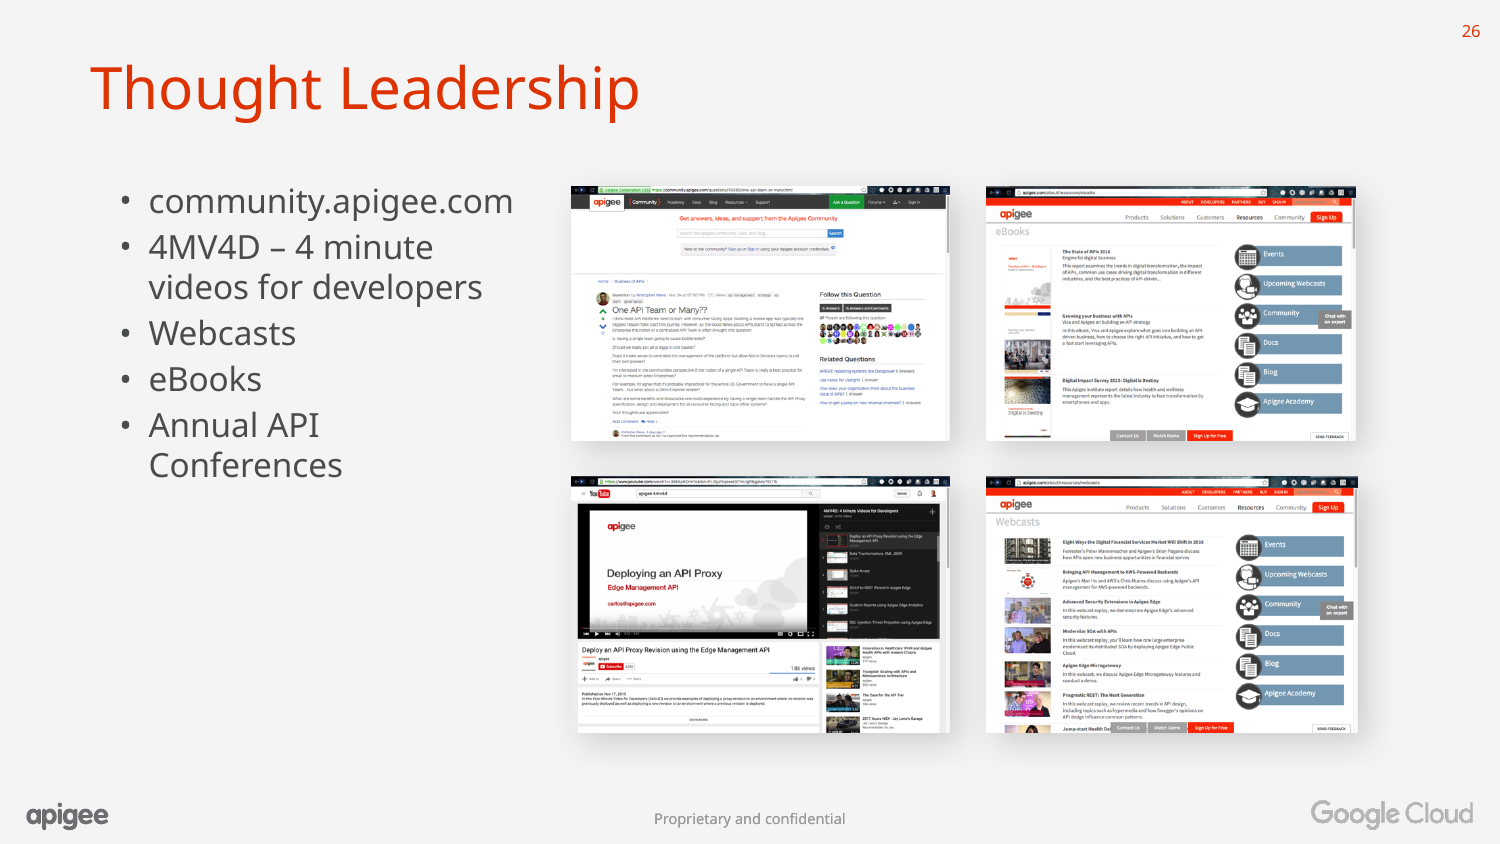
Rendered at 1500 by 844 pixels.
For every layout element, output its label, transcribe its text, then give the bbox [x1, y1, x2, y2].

picture [986, 186, 1356, 442]
list community.apigee.com 4MV4D – 4 minute videos for developers Webcasts eBooks Annual API Conferences [108, 174, 535, 703]
picture [986, 476, 1359, 734]
picture [1311, 800, 1473, 830]
picture [571, 186, 950, 442]
title Thought Leadership [75, 35, 1425, 122]
picture [571, 476, 950, 734]
